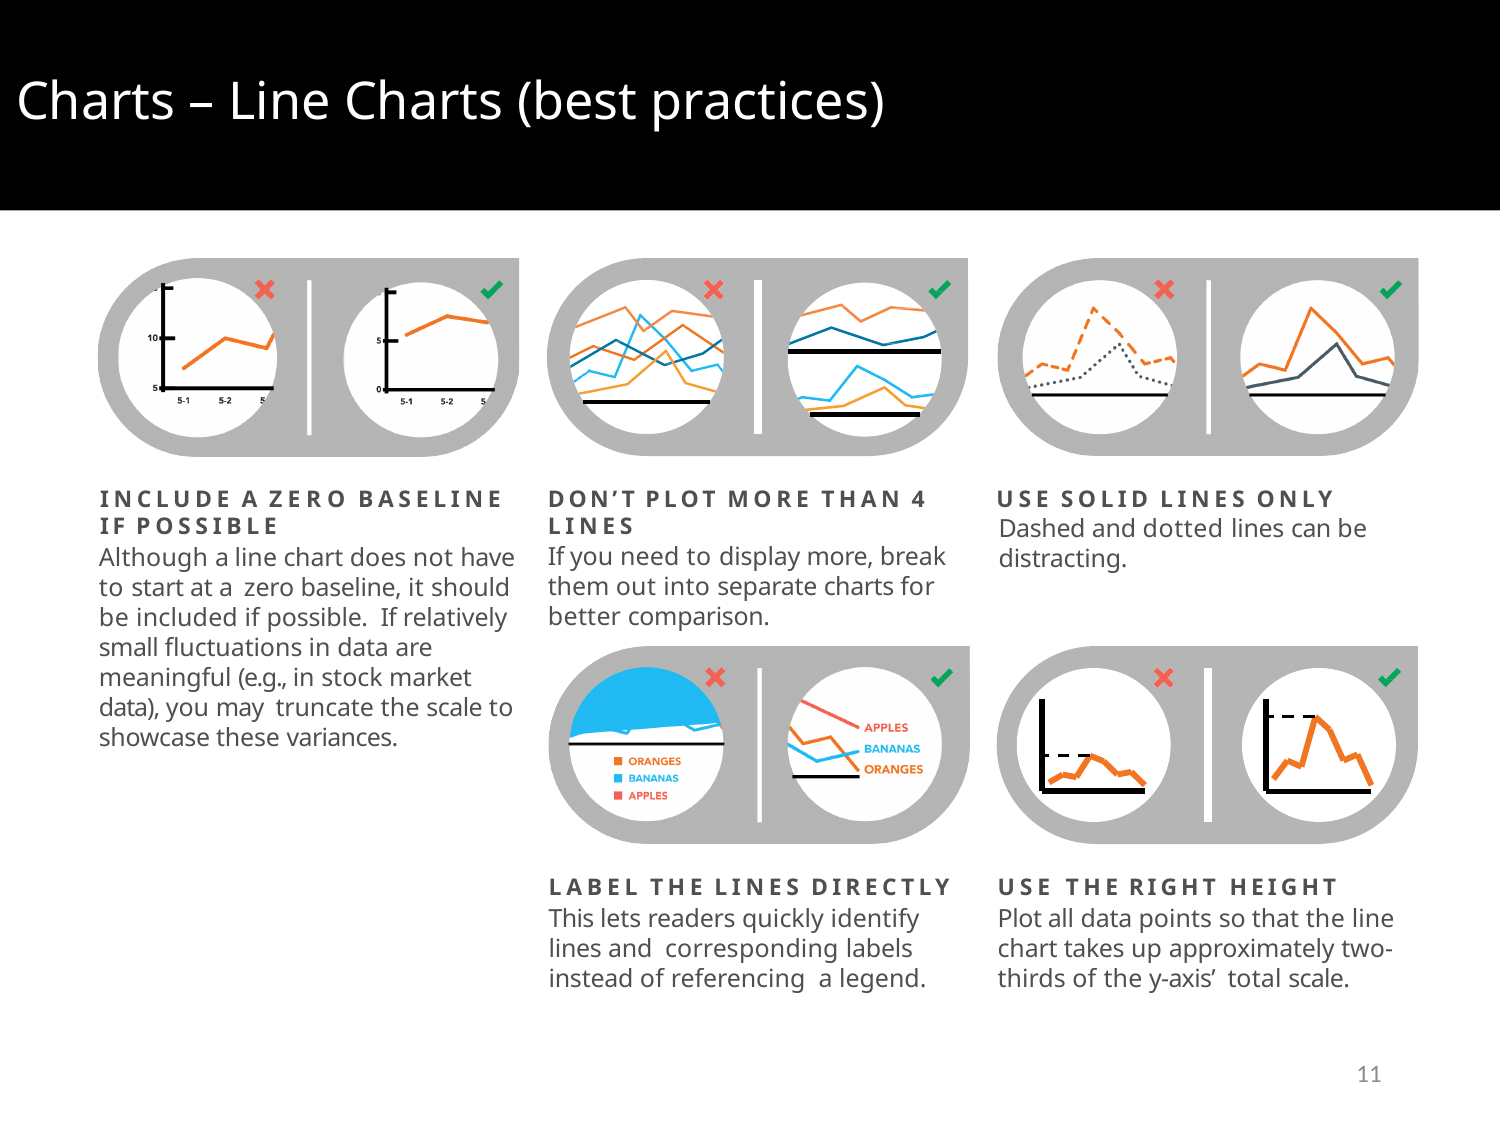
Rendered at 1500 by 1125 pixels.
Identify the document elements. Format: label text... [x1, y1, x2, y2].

text_box [1153, 667, 1174, 688]
text_box [630, 327, 661, 352]
text_box [928, 280, 952, 300]
text_box [883, 378, 911, 398]
text_box [811, 415, 919, 437]
text_box [714, 346, 724, 355]
text_box [584, 402, 710, 434]
text_box [613, 358, 624, 379]
text_box [569, 344, 600, 359]
text_box USE SOLID LINES ONLY Dashed and dotted lines can be distracting. [994, 482, 1380, 573]
text_box [656, 360, 672, 367]
text_box [789, 307, 936, 343]
text_box [97, 258, 520, 457]
text_box [622, 347, 628, 355]
text_box [997, 258, 1419, 456]
text_box LABEL THE LINES DIRECTLY This lets readers quickly identify lines and corresponding labels instead of referencing a legend. [546, 868, 968, 993]
text_box [573, 369, 591, 383]
text_box [1016, 668, 1171, 822]
text_box [716, 363, 723, 373]
text_box [667, 328, 710, 357]
text_box [803, 282, 922, 319]
text_box [569, 348, 596, 365]
title Charts – Line Charts (best practices) [1, 27, 1398, 178]
slide_number 11 [1059, 1042, 1397, 1103]
text_box [788, 330, 942, 351]
text_box [717, 342, 724, 350]
text_box [686, 348, 724, 369]
text_box [579, 362, 715, 401]
text_box [801, 395, 828, 402]
text_box INCLUDE A ZERO BASELINE IF POSSIBLE Although a line chart does not have to start at a zero baseline, it should be included if possible. If relatively small fluctuations in data are meaningful (e.g., in stock market data), you may truncate the scale to showcase these variances. [96, 480, 520, 752]
text_box [1378, 668, 1402, 688]
text_box [640, 319, 648, 328]
text_box [1242, 668, 1396, 822]
text_box [627, 324, 638, 345]
text_box [643, 323, 713, 353]
text_box [676, 362, 722, 390]
text_box [855, 364, 884, 381]
text_box [587, 369, 613, 378]
text_box [651, 326, 664, 338]
text_box [807, 390, 923, 414]
text_box [646, 341, 679, 360]
text_box [674, 338, 723, 363]
text_box [787, 352, 942, 399]
text_box [664, 339, 683, 359]
text_box [548, 646, 970, 844]
text_box [638, 313, 651, 325]
text_box [578, 349, 717, 395]
text_box [799, 369, 933, 409]
text_box DON’T PLOT MORE THAN 4 LINES If you need to display more, break them out into separate charts for better comparison. [545, 482, 969, 631]
text_box [575, 305, 713, 333]
text_box [828, 366, 858, 402]
text_box [569, 310, 635, 356]
text_box [574, 356, 652, 392]
text_box [910, 393, 934, 399]
text_box [703, 279, 724, 300]
text_box [626, 349, 638, 358]
text_box [602, 348, 642, 362]
text_box [800, 303, 925, 323]
text_box [570, 338, 654, 369]
text_box [682, 361, 692, 371]
text_box [789, 326, 937, 347]
text_box USE THE RIGHT HEIGHT Plot all data points so that the line chart takes up approximately two-thirds of the y-axis’ total scale. [995, 867, 1447, 993]
text_box [659, 354, 670, 363]
text_box [576, 280, 712, 325]
text_box [690, 363, 716, 373]
text_box [546, 258, 969, 457]
text_box [570, 351, 621, 380]
text_box [655, 313, 722, 343]
text_box [805, 385, 926, 411]
text_box [996, 646, 1418, 845]
